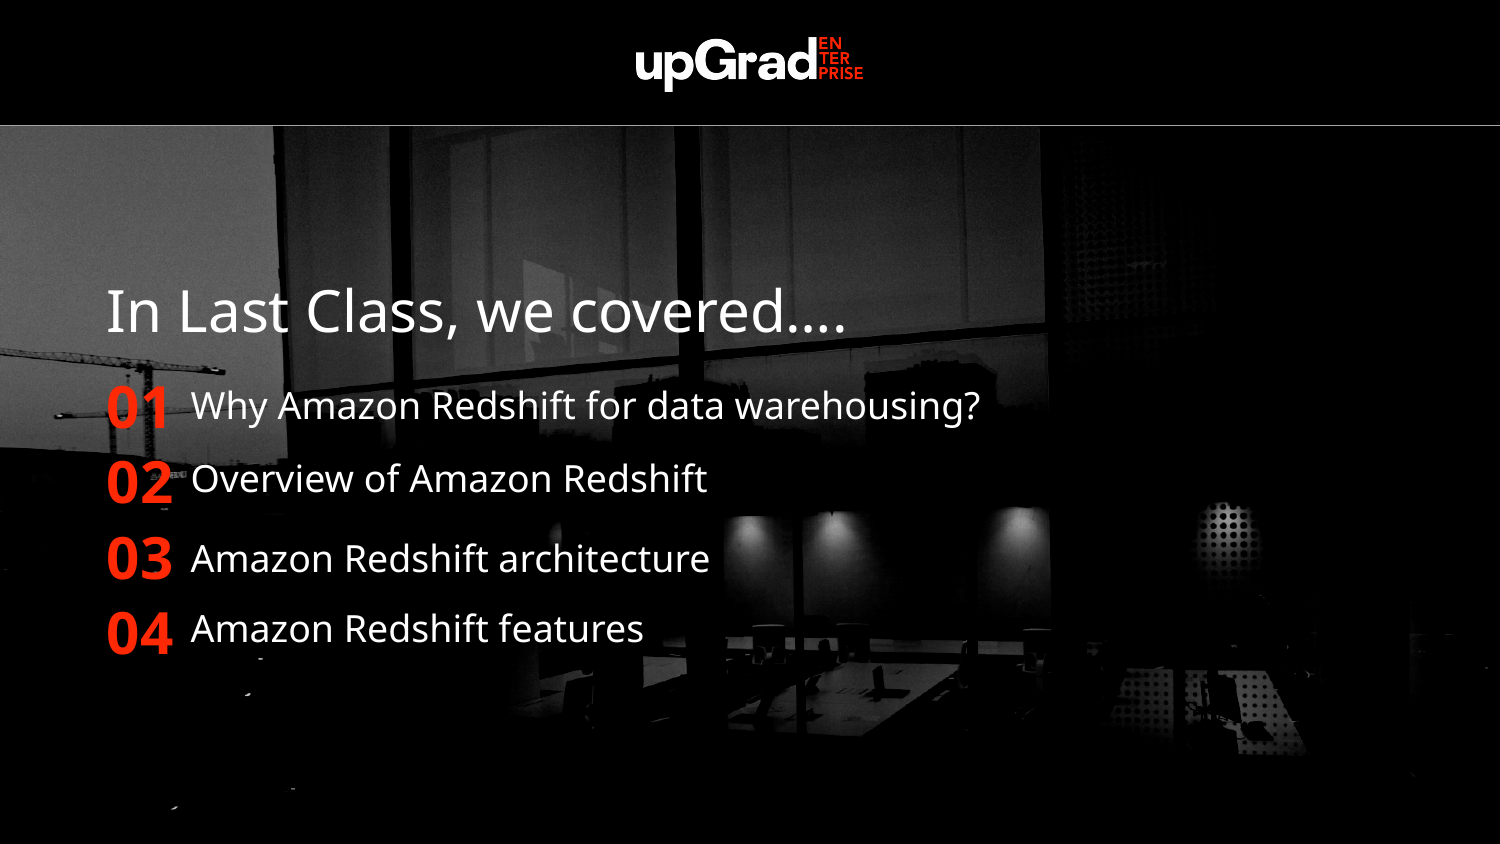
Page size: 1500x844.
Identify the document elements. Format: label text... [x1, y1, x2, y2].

text_box Why Amazon Redshift for data warehousing? [195, 374, 1241, 435]
text_box 04 [91, 588, 195, 674]
text_box In Last Class, we covered…. [91, 266, 991, 352]
text_box Overview of Amazon Redshift [195, 447, 1389, 508]
text_box 01 [91, 363, 195, 437]
picture [636, 37, 863, 92]
text_box Amazon Redshift features [195, 597, 1325, 658]
text_box 03 [91, 514, 195, 588]
text_box Amazon Redshift architecture [195, 527, 1389, 588]
text_box 02 [91, 437, 195, 514]
picture [0, 126, 1500, 844]
